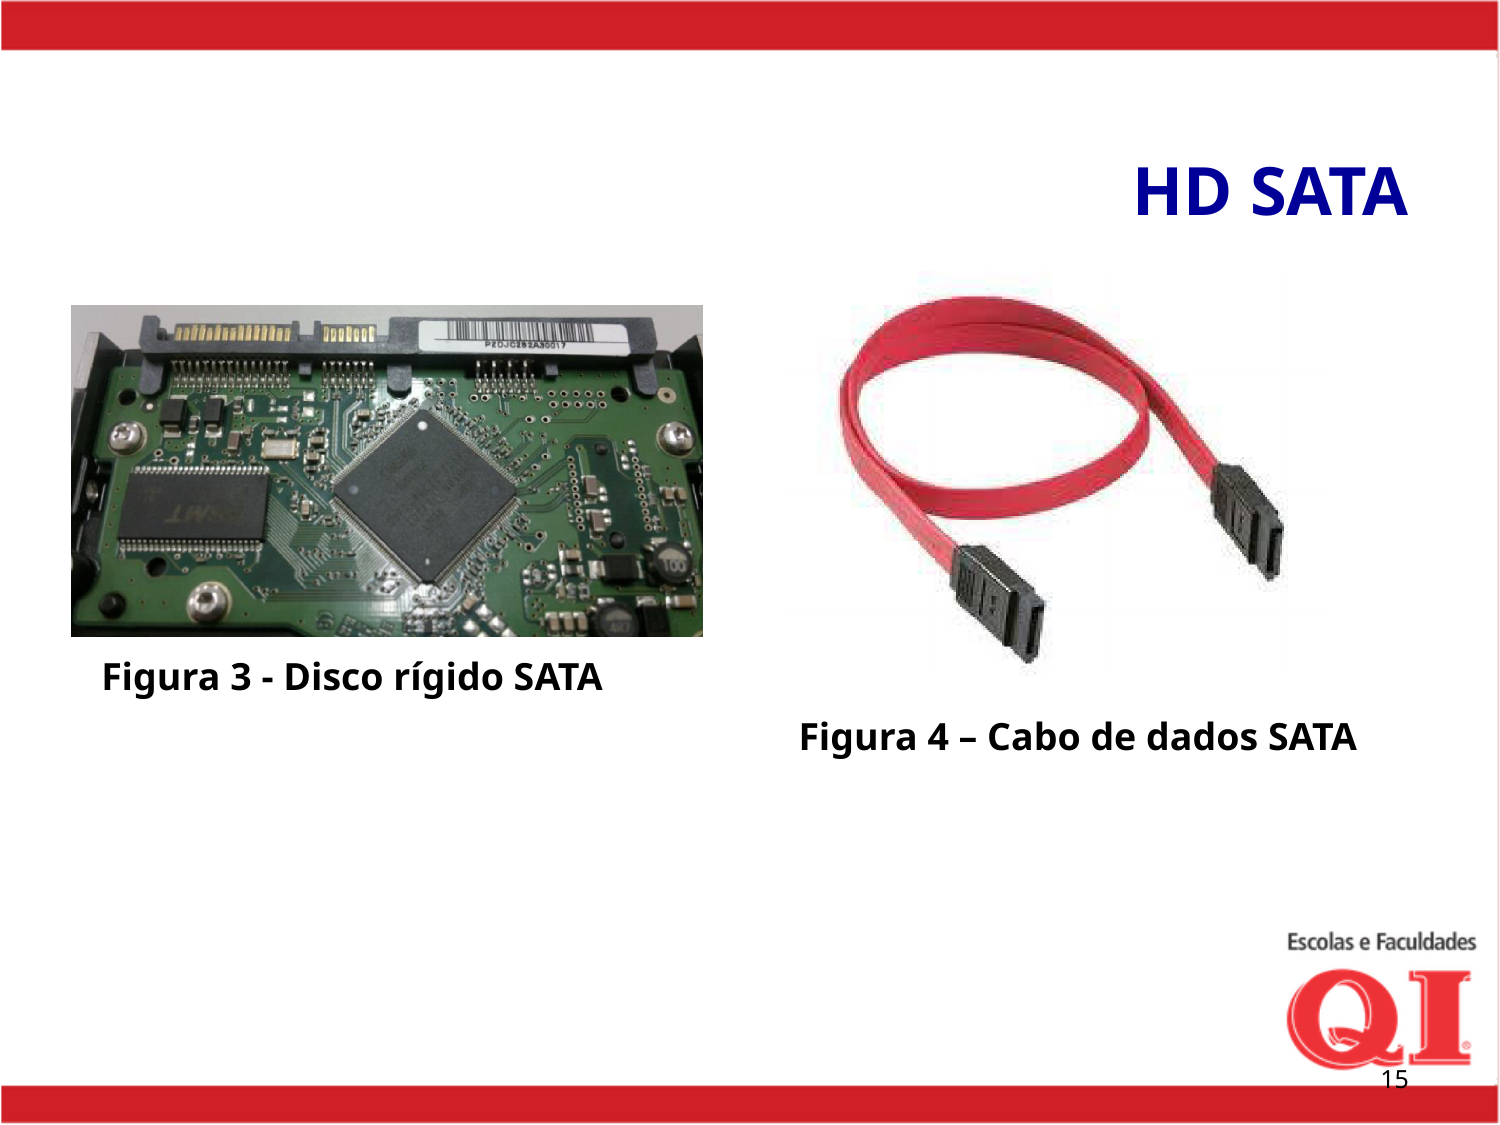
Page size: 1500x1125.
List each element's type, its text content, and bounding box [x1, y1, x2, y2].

text_box Figura 3 - Disco rígido SATA [86, 645, 688, 706]
text_box Figura 4 – Cabo de dados SATA [783, 705, 1437, 767]
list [71, 305, 703, 637]
slide_number ‹#› [1074, 1030, 1424, 1106]
title HD SATA [224, 48, 1424, 236]
picture [0, 0, 1500, 1125]
